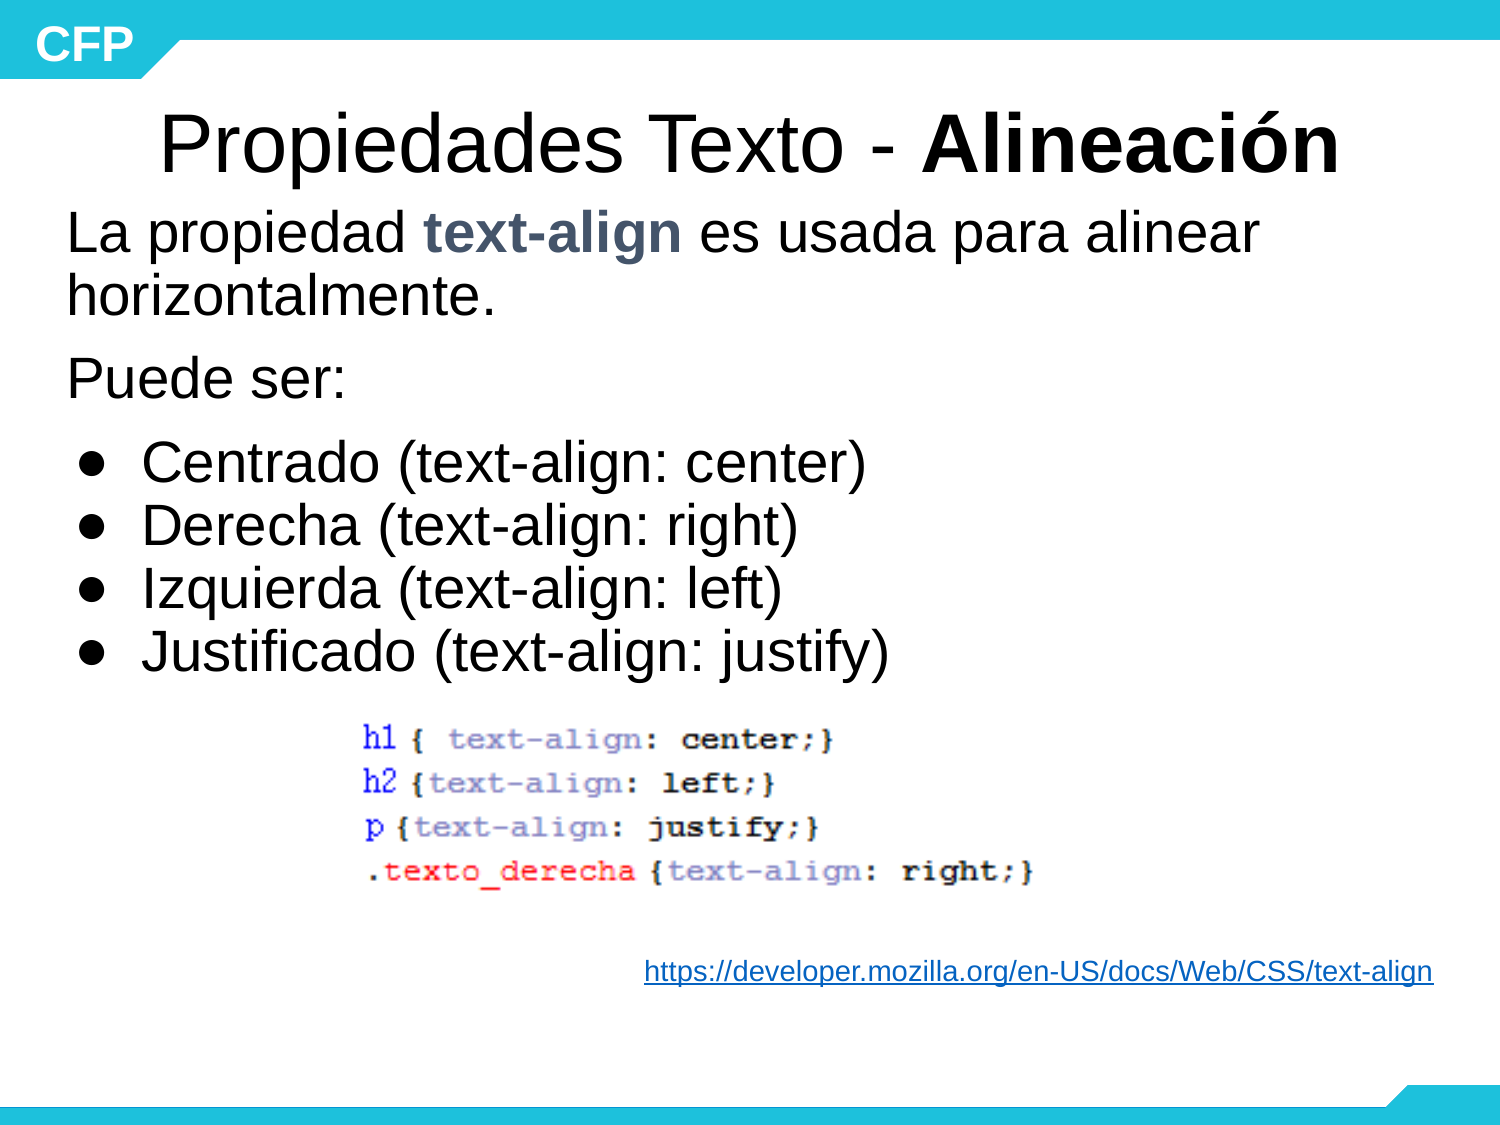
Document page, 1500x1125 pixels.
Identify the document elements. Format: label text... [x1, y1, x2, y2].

list La propiedad text-align es usada para alinear horizontalmente. Puede ser: Centrado (text-align: center) Derecha (text-align: right) Izquierda (text-align: left) Justificado (text-align: justify) https://developer.mozilla.org/en-US/docs/Web/CSS/text-align [51, 194, 1449, 1053]
title Propiedades Texto - Alineación [103, 45, 1397, 194]
picture [362, 720, 1062, 899]
